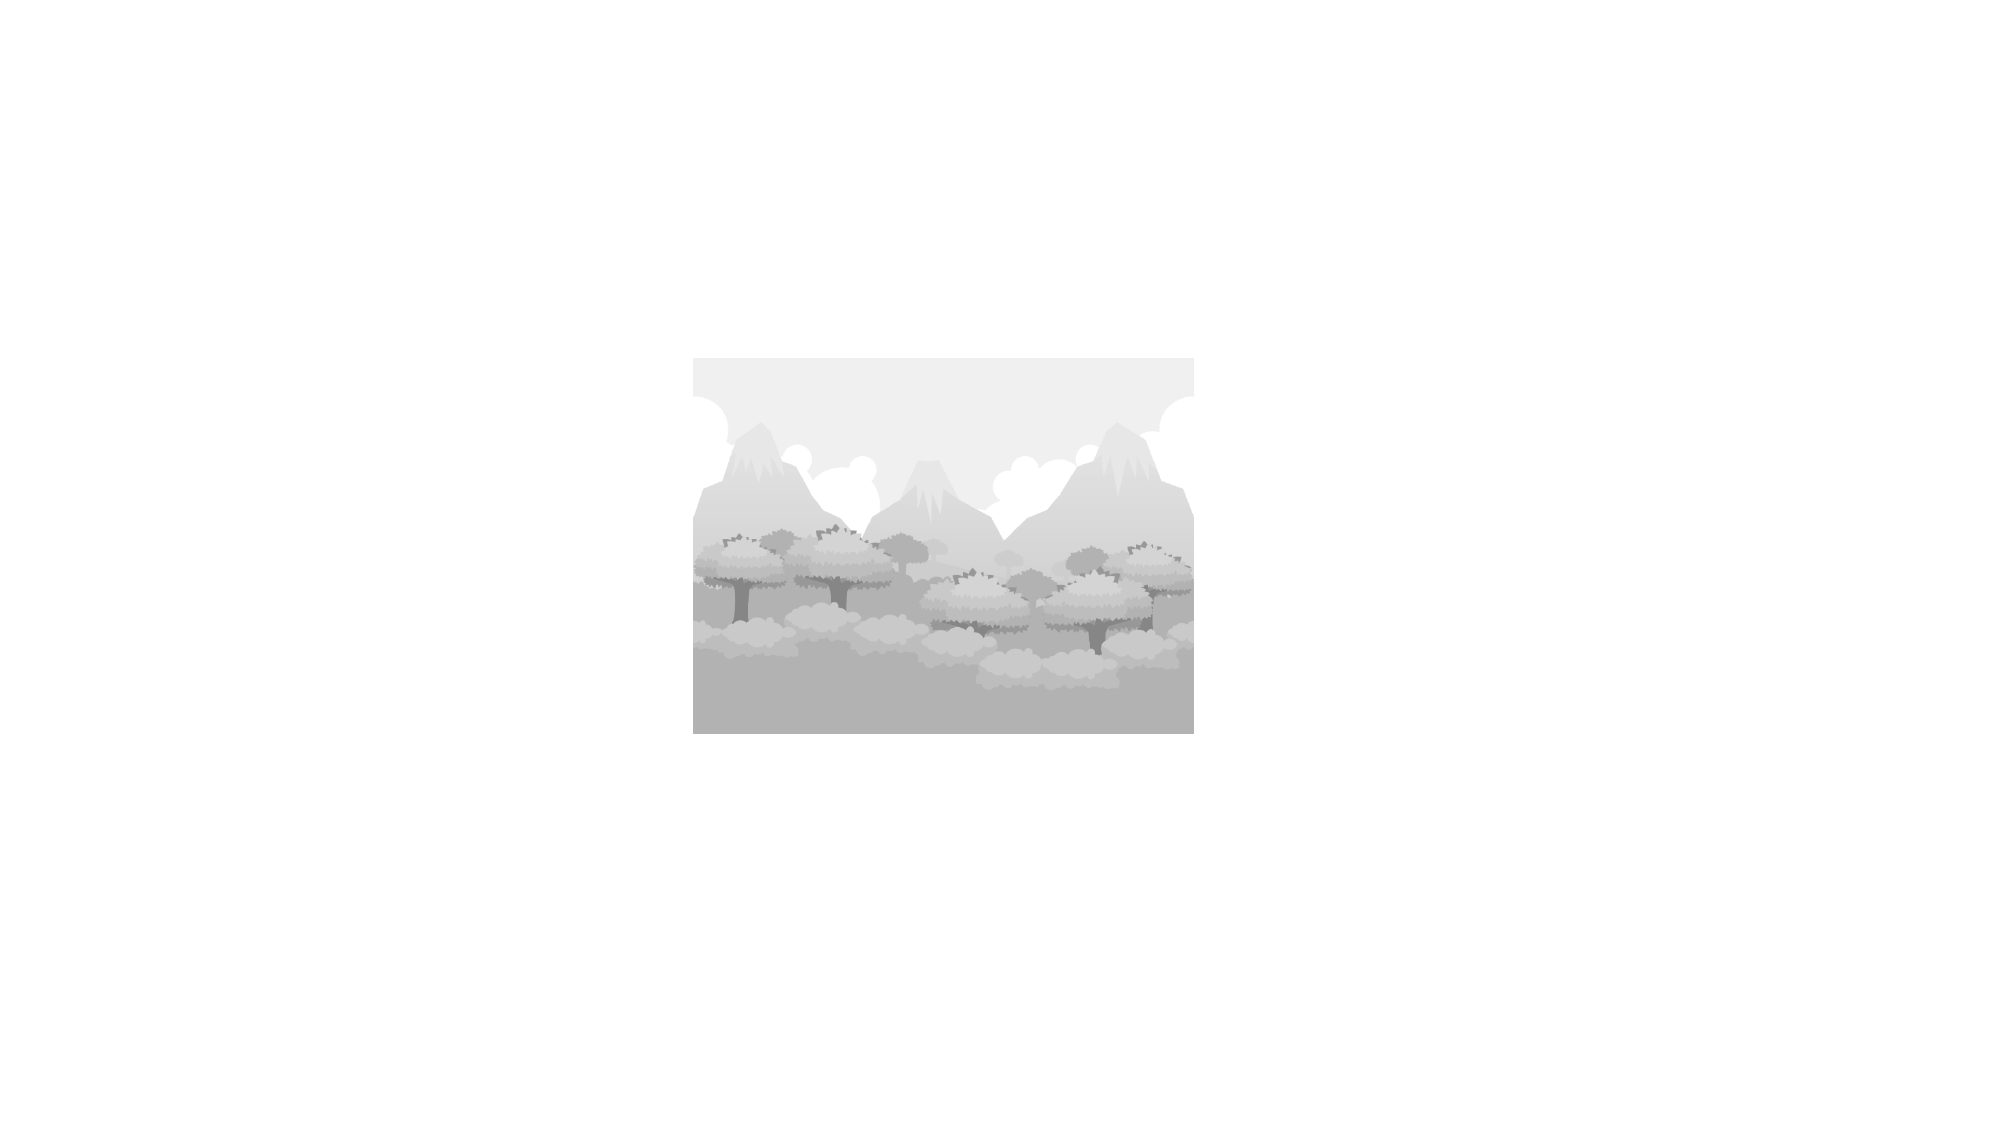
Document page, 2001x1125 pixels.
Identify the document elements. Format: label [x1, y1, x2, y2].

picture [693, 358, 1194, 734]
